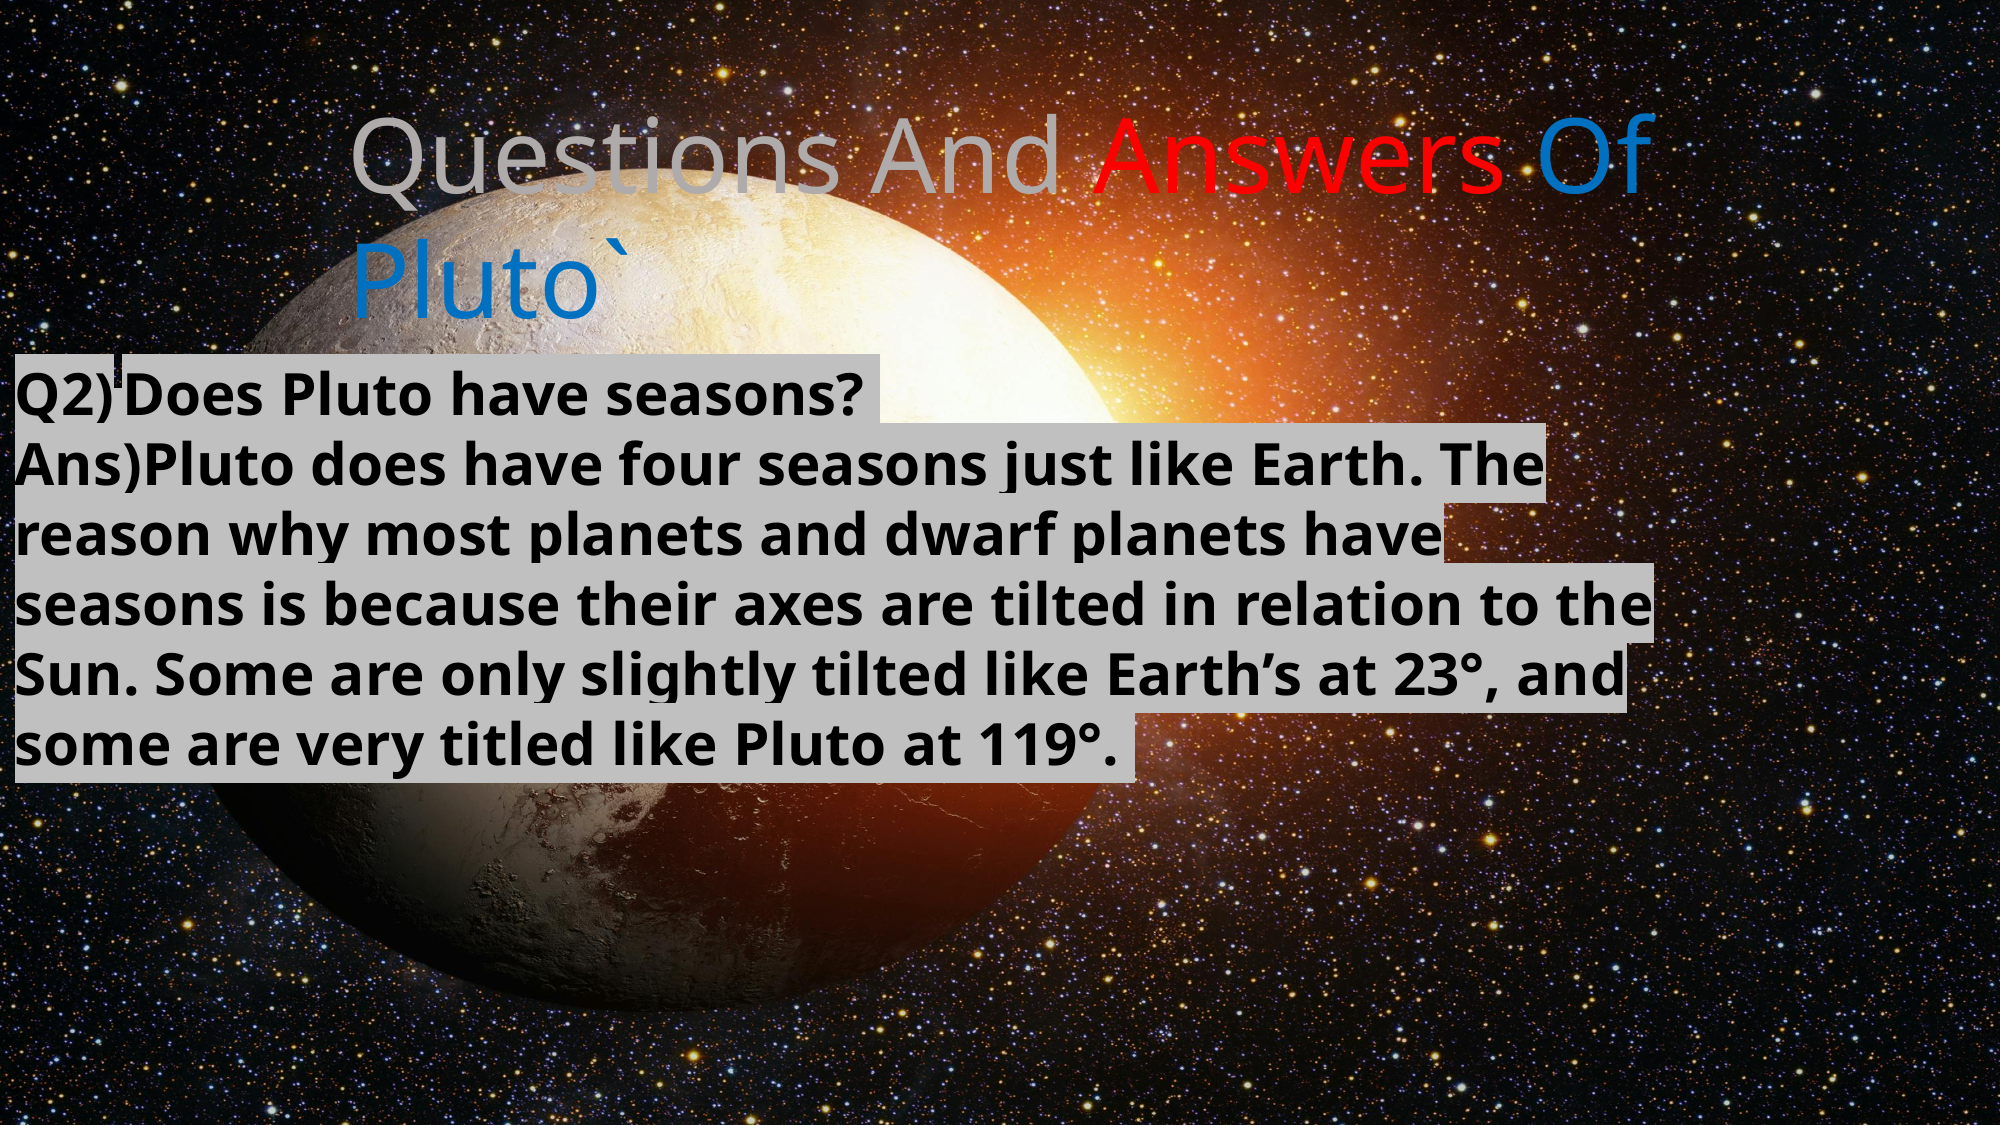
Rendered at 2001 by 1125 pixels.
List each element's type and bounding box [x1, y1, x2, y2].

list [0, 0, 2000, 1125]
